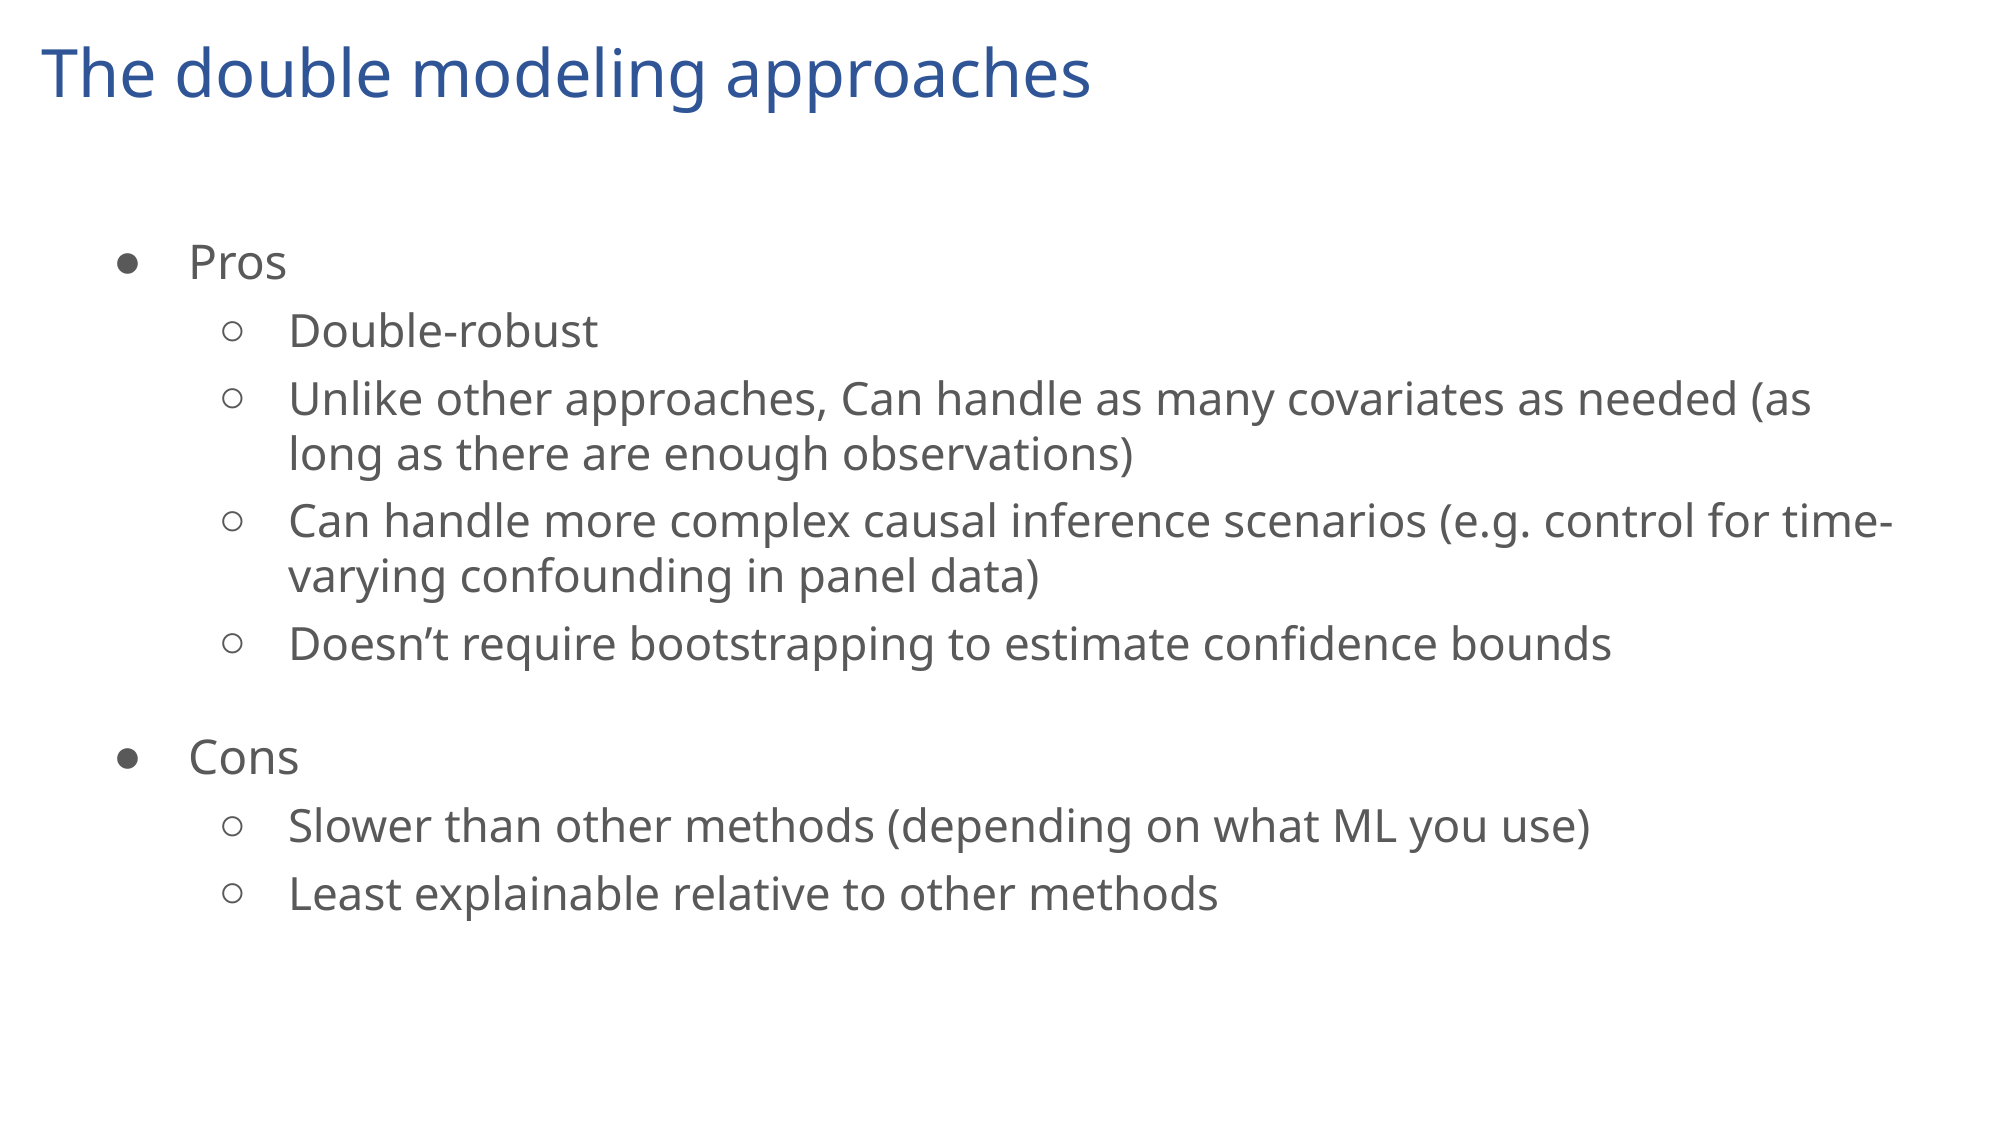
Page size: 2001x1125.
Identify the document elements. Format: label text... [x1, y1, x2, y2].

list Pros Double-robust Unlike other approaches, Can handle as many covariates as needed (as long as there are enough observations) Can handle more complex causal inference scenarios (e.g. control for time-varying confounding in panel data) Doesn’t require bootstrapping to estimate confidence bounds Cons Slower than other methods (depending on what ML you use) Least explainable relative to other methods [68, 211, 1932, 1000]
title The double modeling approaches [21, 19, 1886, 145]
